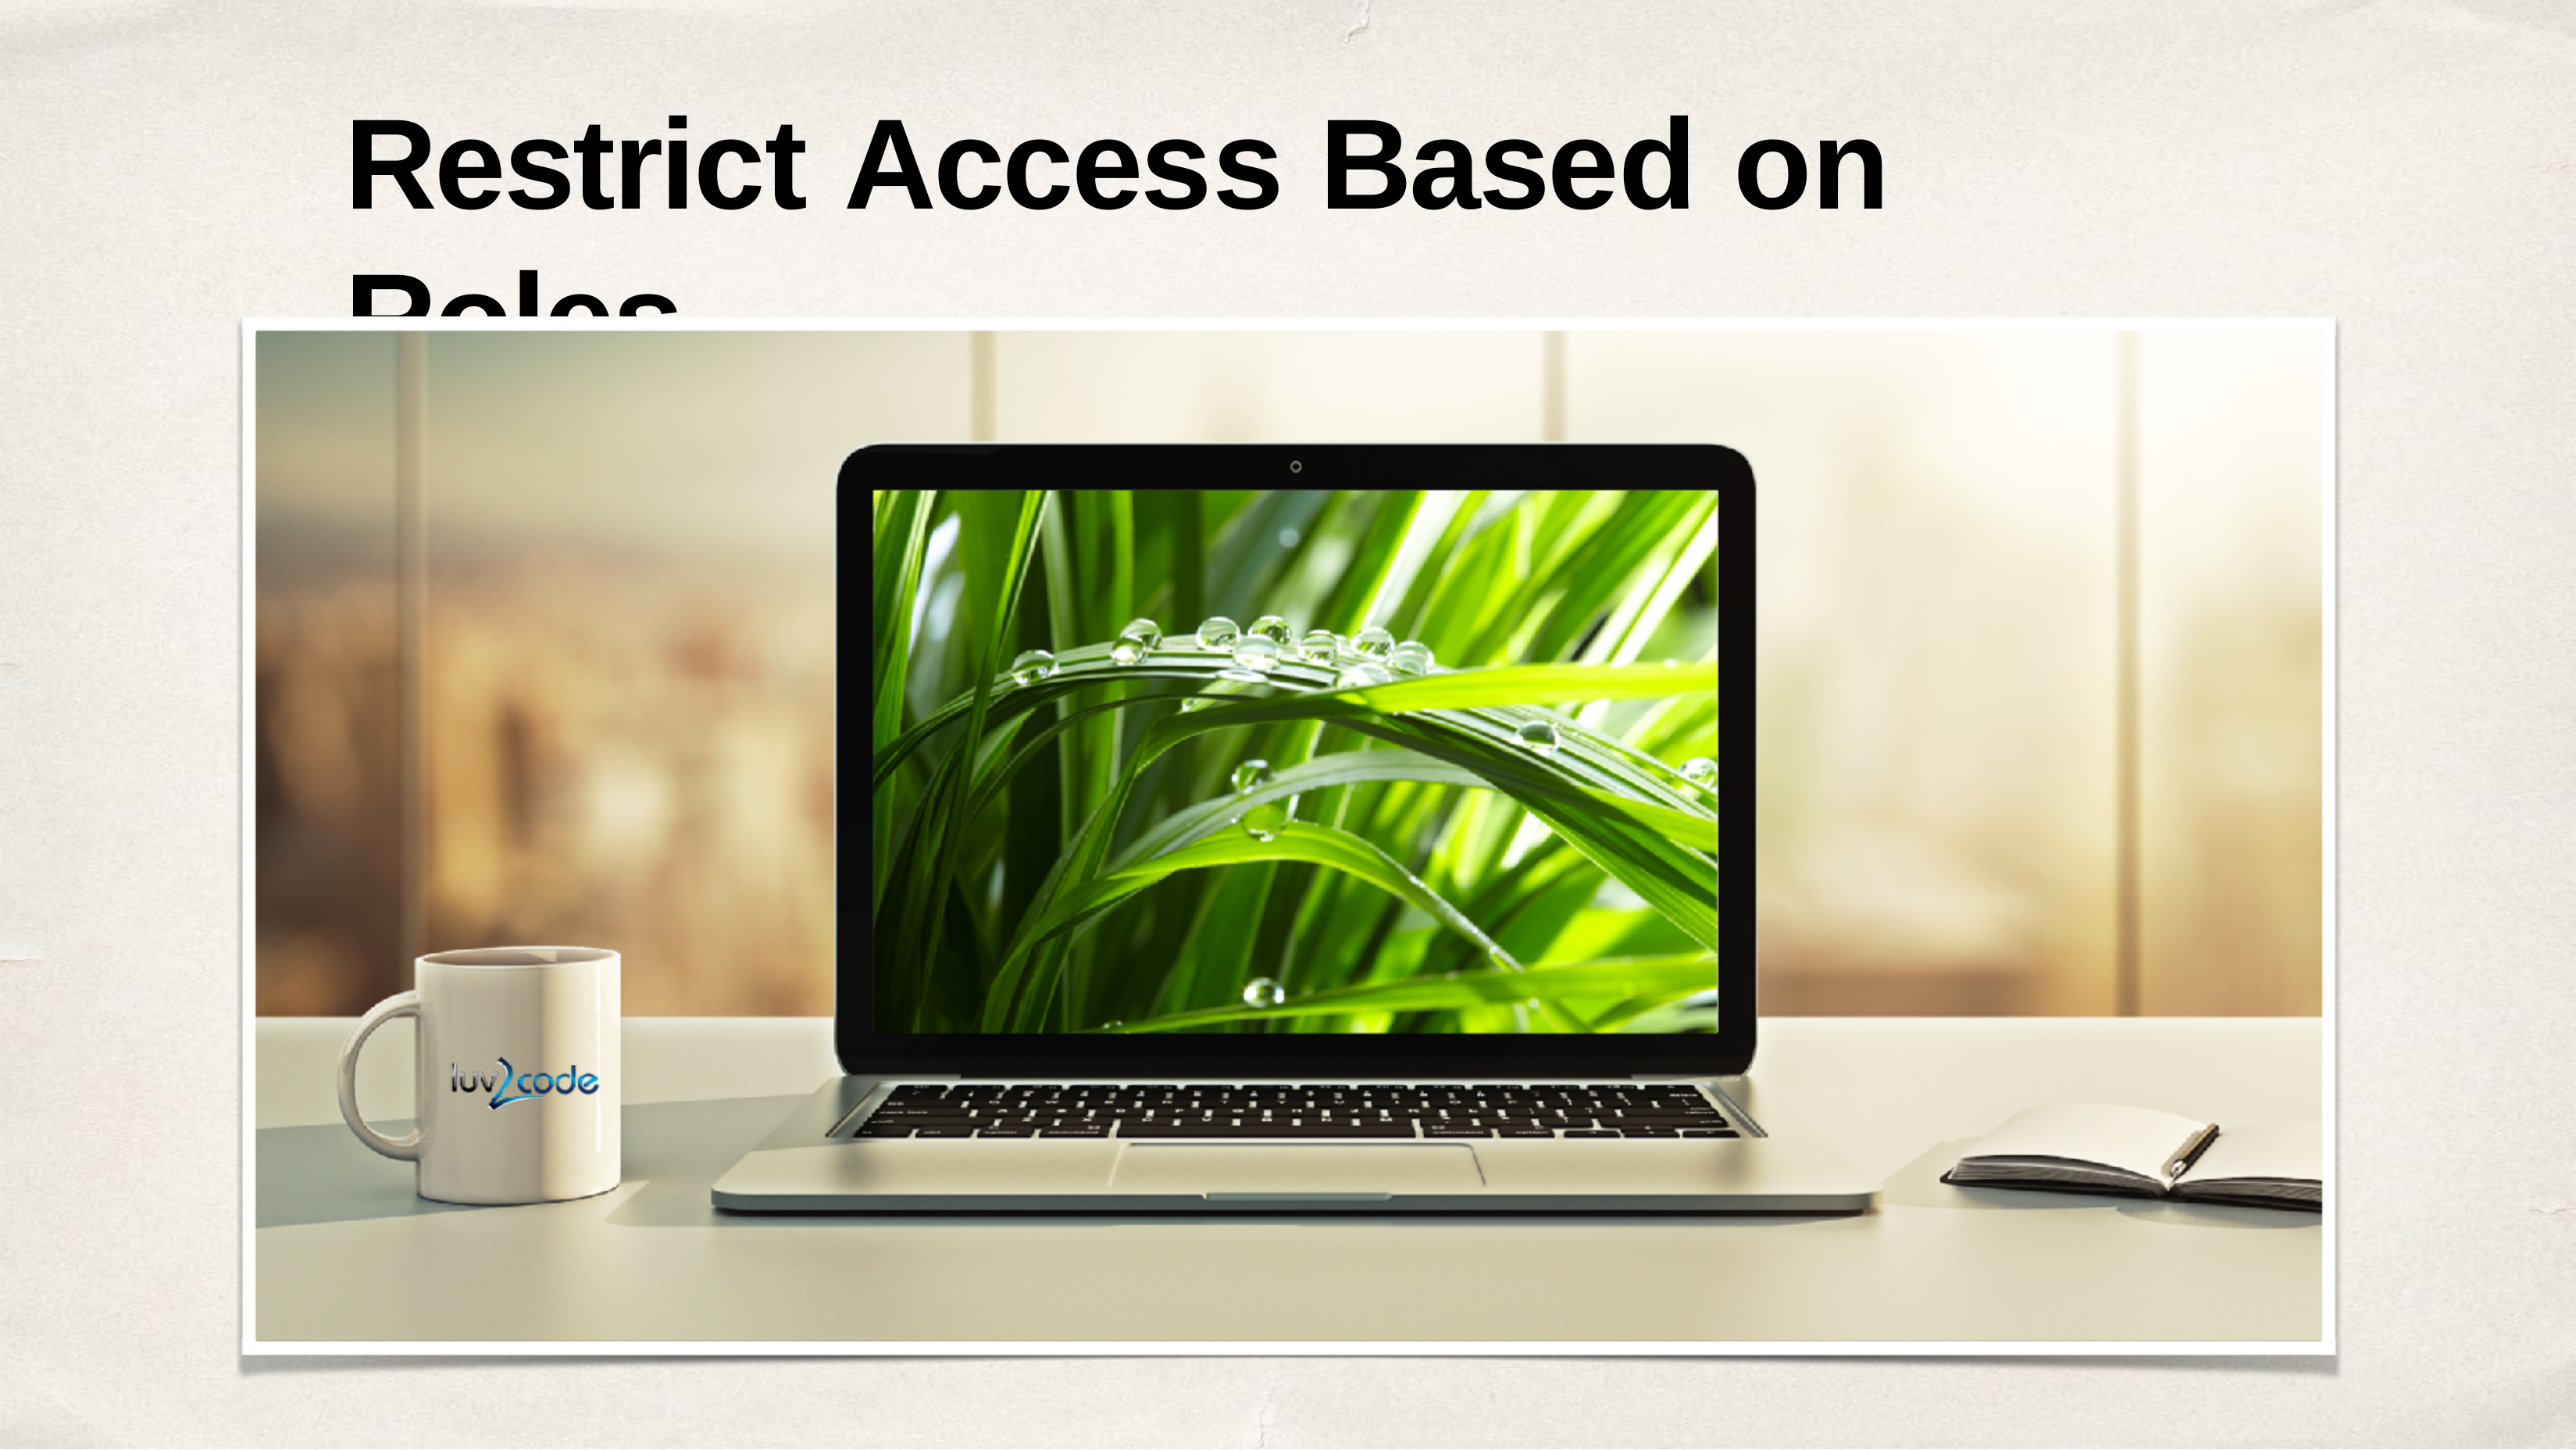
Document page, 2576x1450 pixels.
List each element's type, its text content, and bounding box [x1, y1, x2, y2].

title Restrict Access Based on Roles [341, 78, 2235, 314]
picture [0, 0, 2576, 1449]
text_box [236, 316, 2343, 1381]
